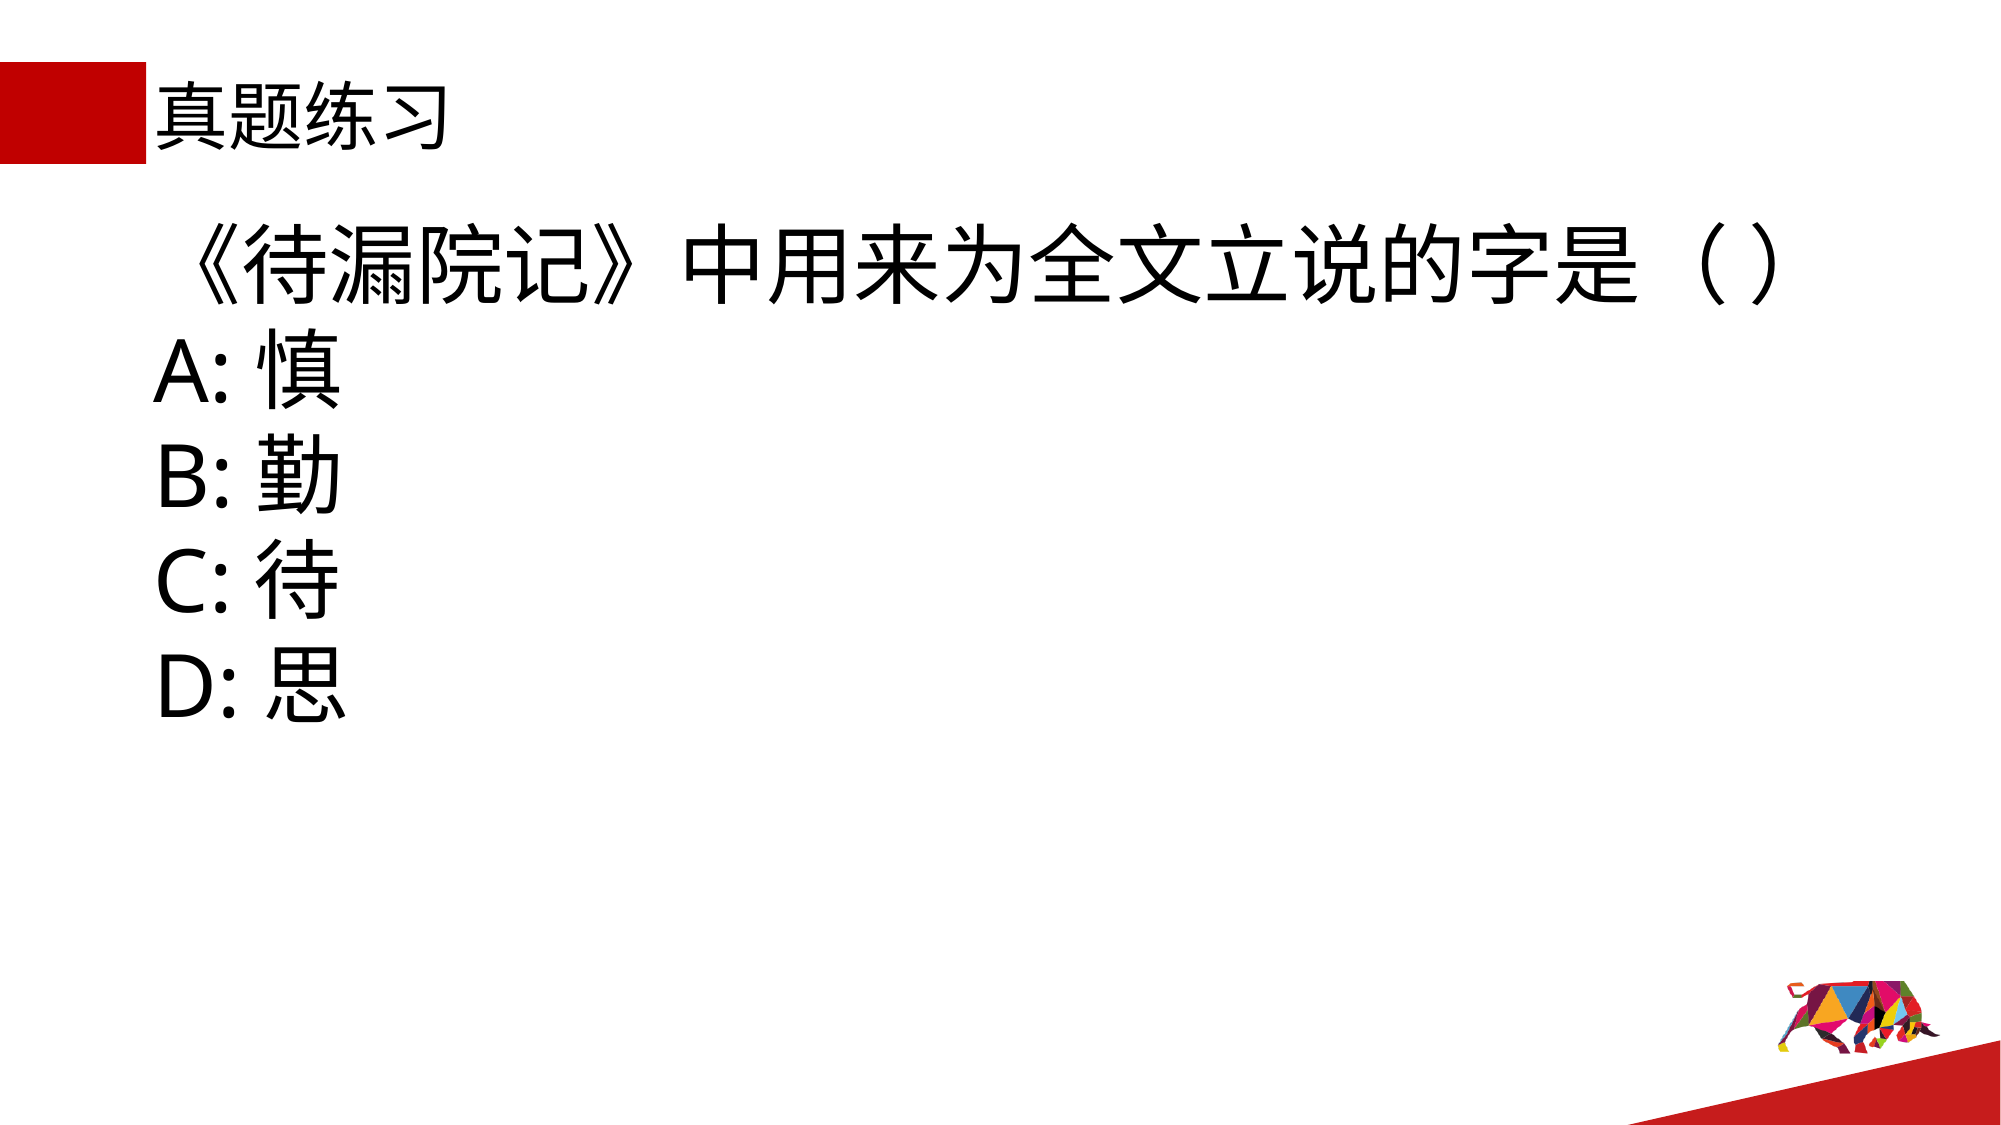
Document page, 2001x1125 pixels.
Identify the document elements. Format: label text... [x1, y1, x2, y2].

title 真题练习 [145, 61, 1947, 203]
picture [1872, 981, 1941, 1059]
list 《待漏院记》中用来为全文立说的字是（ ） A:慎 B:勤 C:待 D:思 [145, 203, 1872, 1080]
